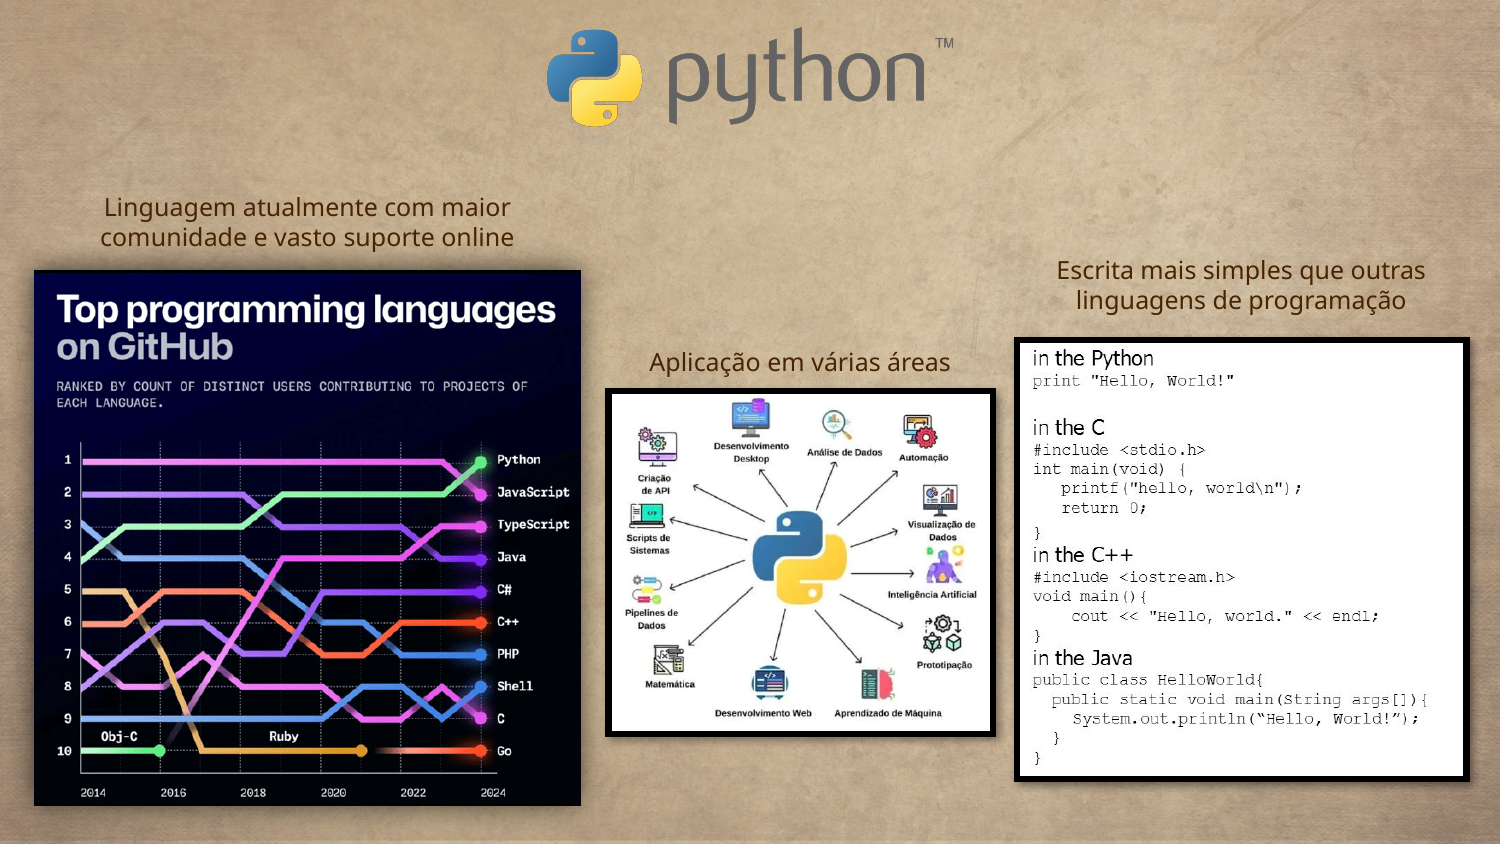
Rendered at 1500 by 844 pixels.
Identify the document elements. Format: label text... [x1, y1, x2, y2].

text_box Aplicação em várias áreas [633, 331, 967, 390]
text_box Escrita mais simples que outras linguagens de programação [1019, 239, 1464, 333]
picture [0, 0, 1500, 844]
text_box Linguagem atualmente com maior comunidade e vasto suporte online [46, 176, 569, 268]
